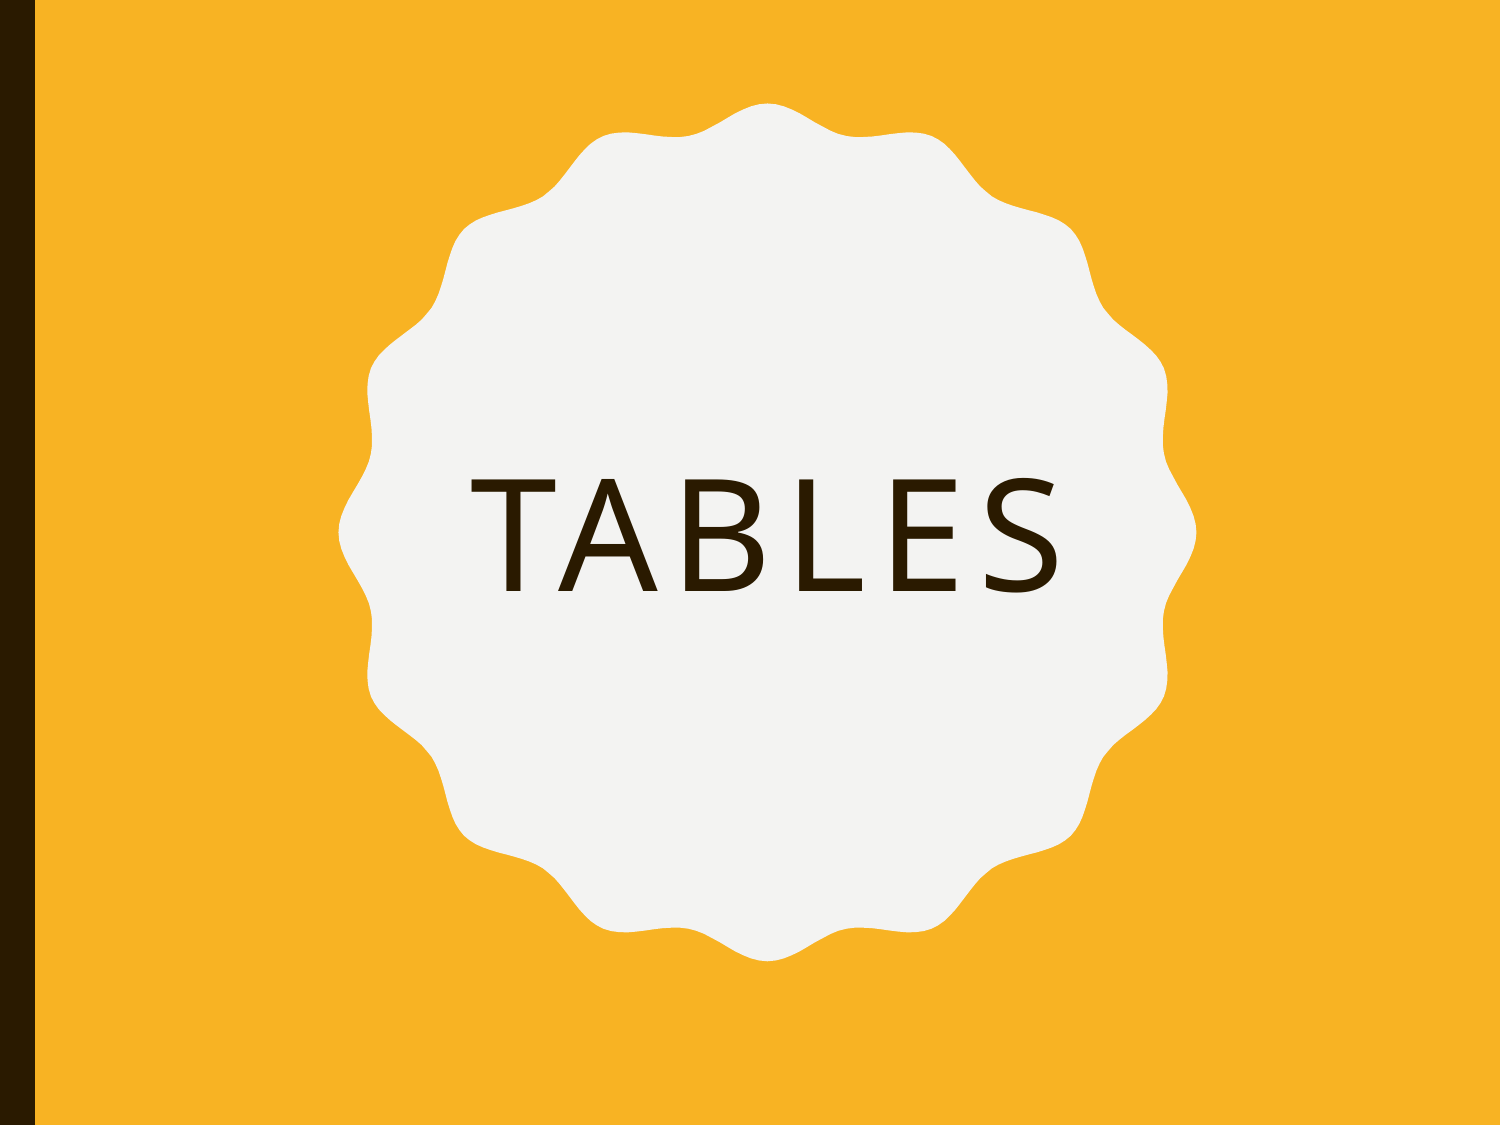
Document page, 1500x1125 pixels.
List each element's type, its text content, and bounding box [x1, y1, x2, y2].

title tables [132, 180, 1403, 902]
